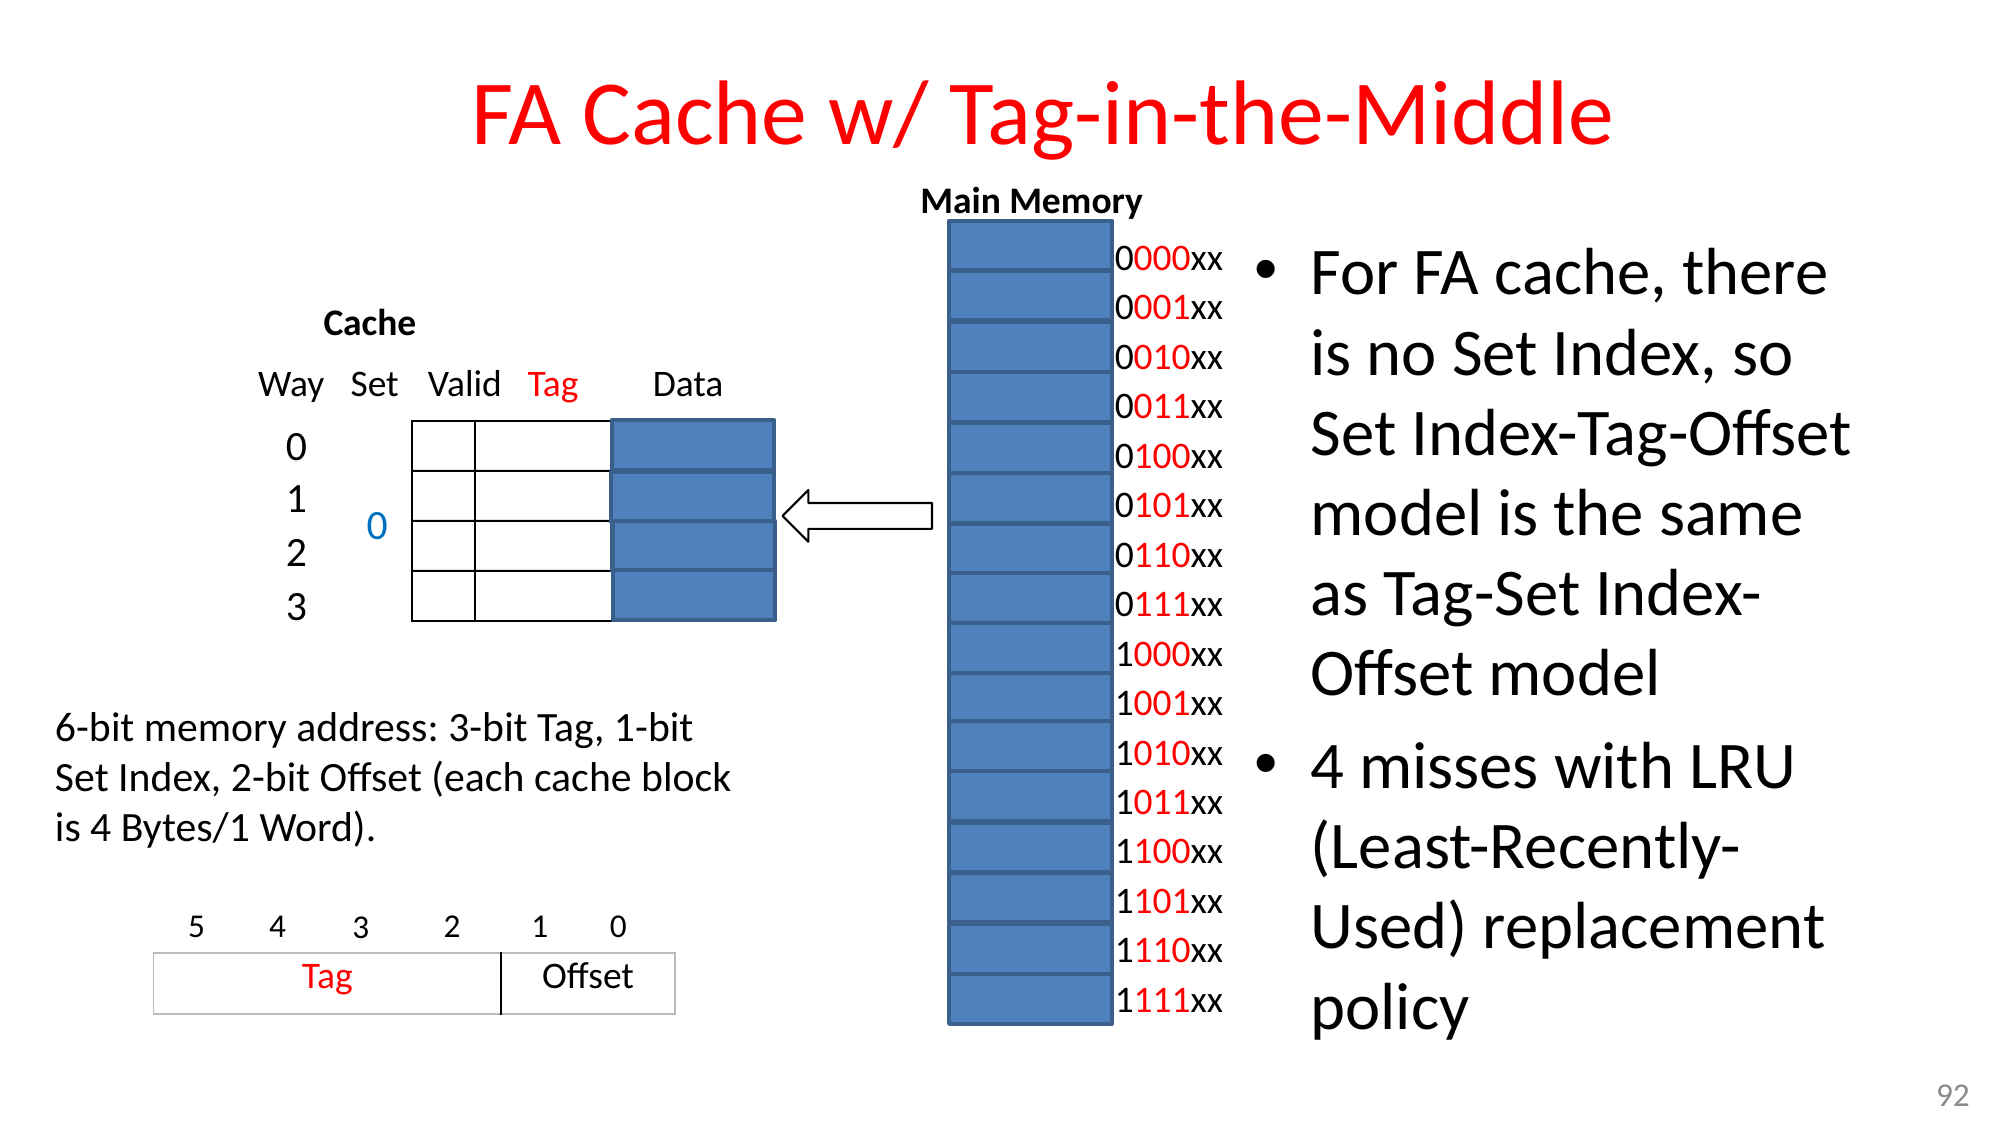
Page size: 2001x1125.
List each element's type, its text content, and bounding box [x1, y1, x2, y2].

table_header Offset [502, 954, 674, 1013]
text_box [947, 922, 1099, 972]
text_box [476, 420, 613, 622]
text_box 0 [595, 896, 638, 952]
text_box Set [340, 351, 414, 412]
text_box 0 [351, 490, 403, 556]
text_box 0 [271, 411, 323, 463]
text_box [947, 972, 1099, 1026]
table_header Tag [154, 954, 500, 1013]
text_box [947, 471, 1099, 521]
text_box 4 [254, 896, 297, 952]
title FA Cache w/ Tag-in-the-Middle [324, 45, 1763, 188]
text_box Tag [517, 351, 594, 412]
text_box [947, 769, 1099, 821]
text_box 1 [271, 463, 323, 517]
text_box [947, 219, 1114, 268]
text_box [947, 571, 1099, 621]
text_box Way [243, 351, 340, 412]
text_box 3 [271, 570, 323, 636]
text_box [947, 870, 1099, 922]
text_box [947, 671, 1099, 719]
text_box 2 [271, 517, 323, 570]
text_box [613, 420, 776, 622]
text_box [947, 421, 1099, 471]
text_box [947, 521, 1099, 571]
text_box 1 [516, 896, 564, 952]
text_box [947, 320, 1099, 370]
text_box Data [638, 351, 739, 412]
text_box [947, 370, 1099, 421]
text_box [947, 719, 1099, 769]
text_box [947, 621, 1099, 671]
text_box 0000xx 0001xx 0010xx 0011xx 0100xx 0101xx 0110xx 0111xx 1000xx 1001xx 1010xx 1011xx 1100xx 1101xx 1110xx 1111xx [1099, 220, 1239, 1028]
text_box Cache [308, 290, 432, 350]
slide_number 92 [1884, 1061, 1985, 1125]
text_box [947, 821, 1099, 870]
text_box 5 [173, 896, 220, 952]
text_box [780, 488, 935, 544]
text_box For FA cache, there is no Set Index, so Set Index-Tag-Offset model is the same as Tag-Set Index-Offset model 4 misses with LRU (Least-Recently-Used) replacement policy [1239, 220, 1883, 1100]
text_box 3 [337, 897, 385, 953]
text_box 6-bit memory address: 3-bit Tag, 1-bit Set Index, 2-bit Offset (each cache block is 4 Bytes/1 Word). [40, 692, 755, 858]
text_box Valid [414, 351, 517, 412]
text_box Main Memory [905, 168, 1159, 229]
text_box [947, 268, 1099, 320]
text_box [412, 420, 476, 622]
text_box 2 [429, 896, 472, 952]
